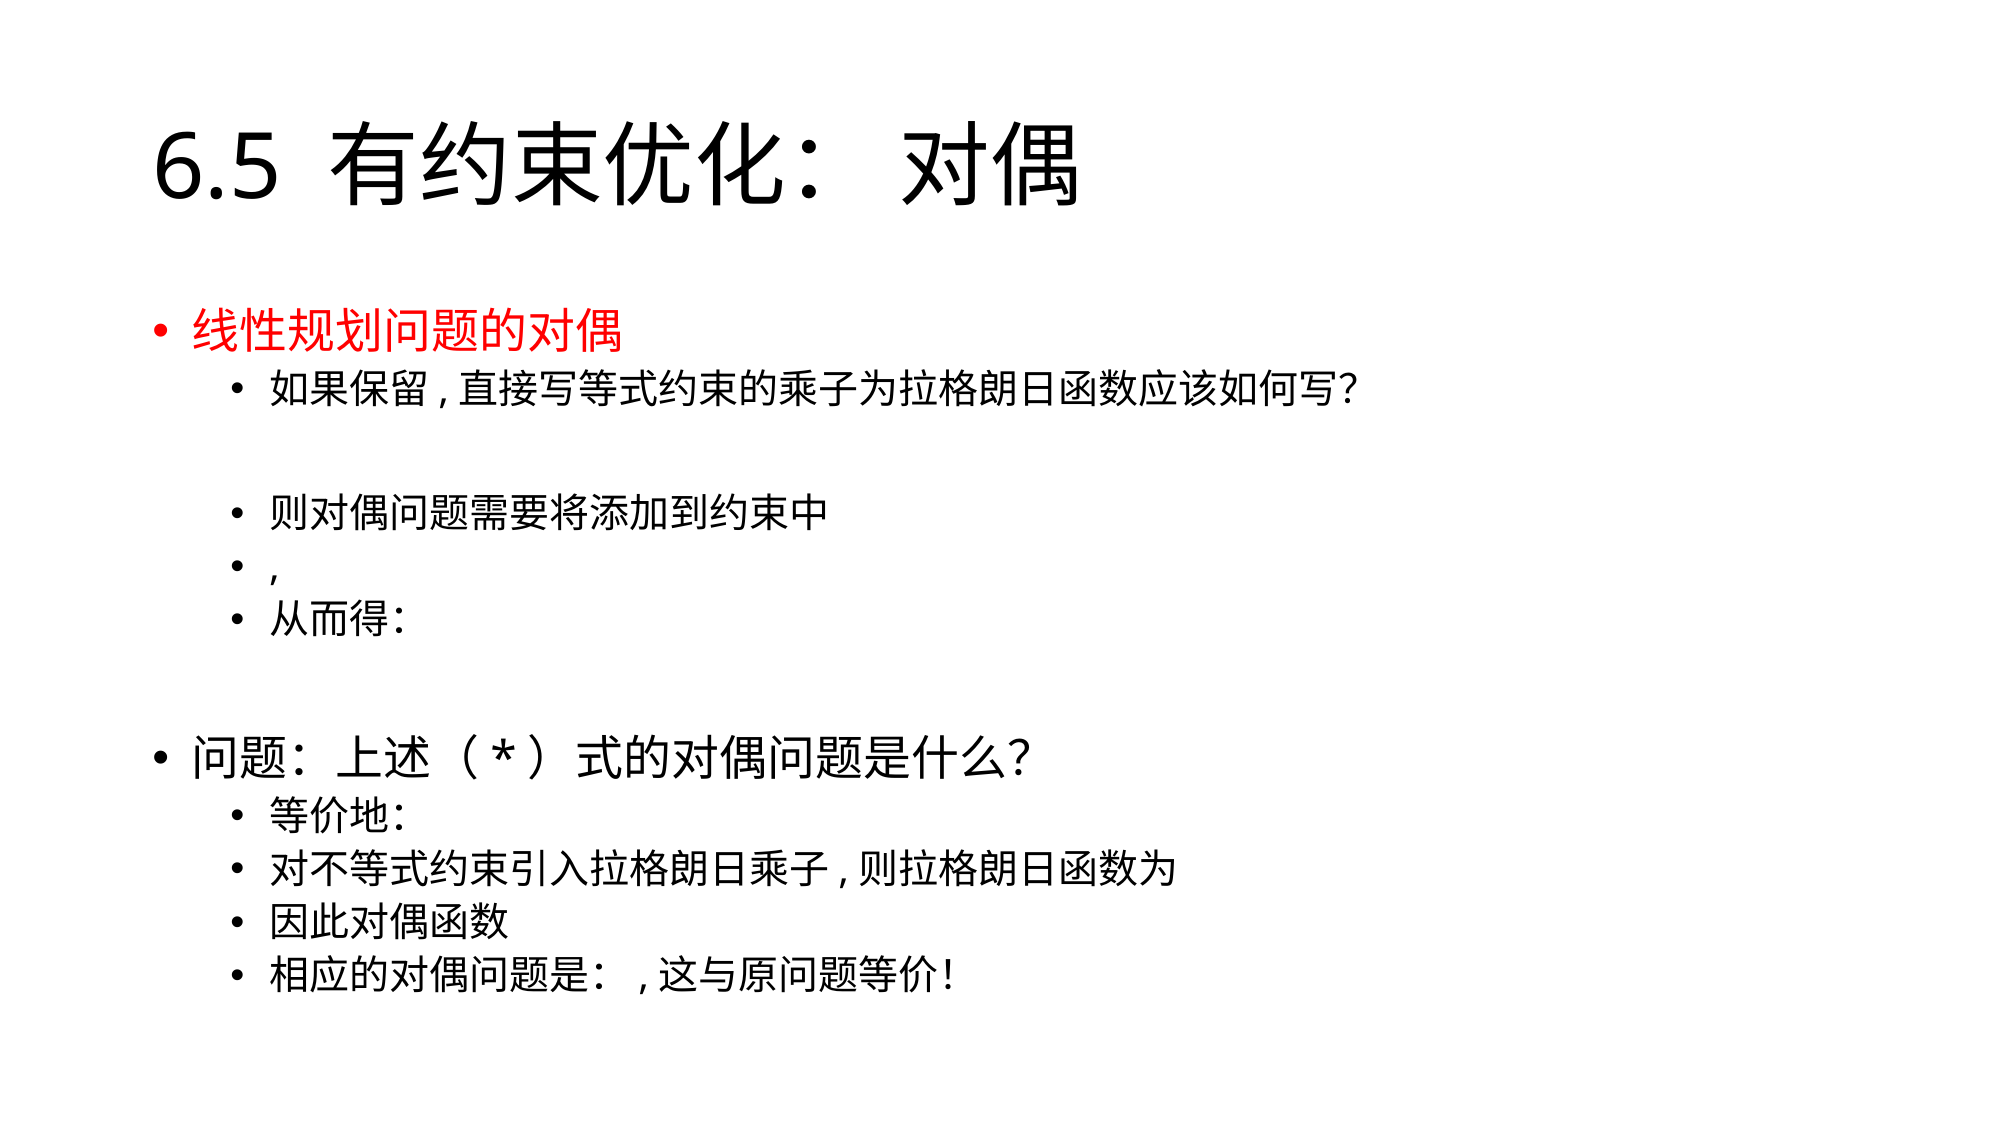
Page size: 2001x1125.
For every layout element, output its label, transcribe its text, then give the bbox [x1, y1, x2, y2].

title 6.5 有约束优化： 对偶 [137, 59, 1863, 278]
